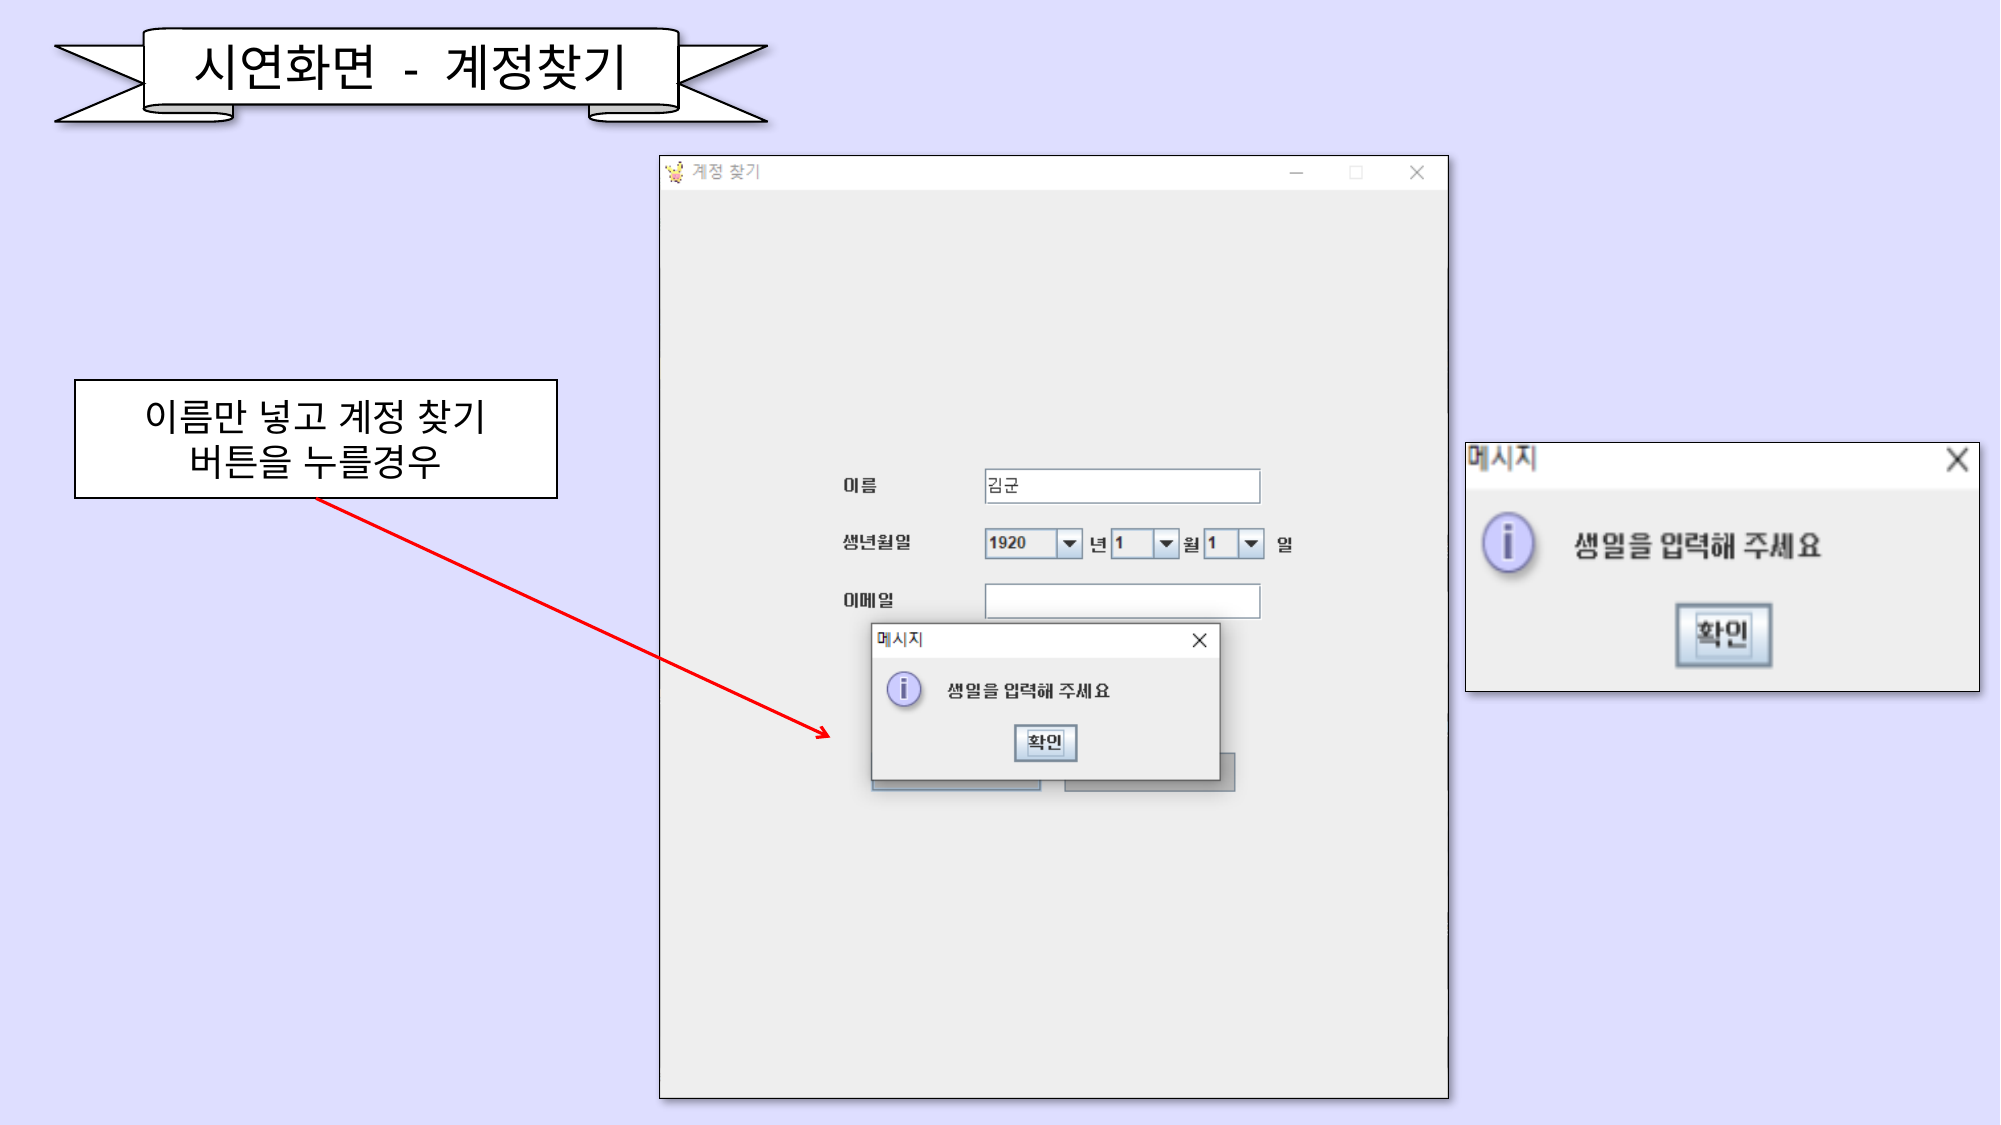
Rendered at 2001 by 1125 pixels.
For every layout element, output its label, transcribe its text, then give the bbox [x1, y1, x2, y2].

text_box 시연화면 - 계정찾기 [54, 27, 769, 123]
picture [1465, 442, 1980, 691]
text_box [316, 498, 831, 738]
text_box 이름만 넣고 계정 찾기 버튼을 누를경우 [74, 379, 558, 499]
picture [659, 155, 1449, 1099]
